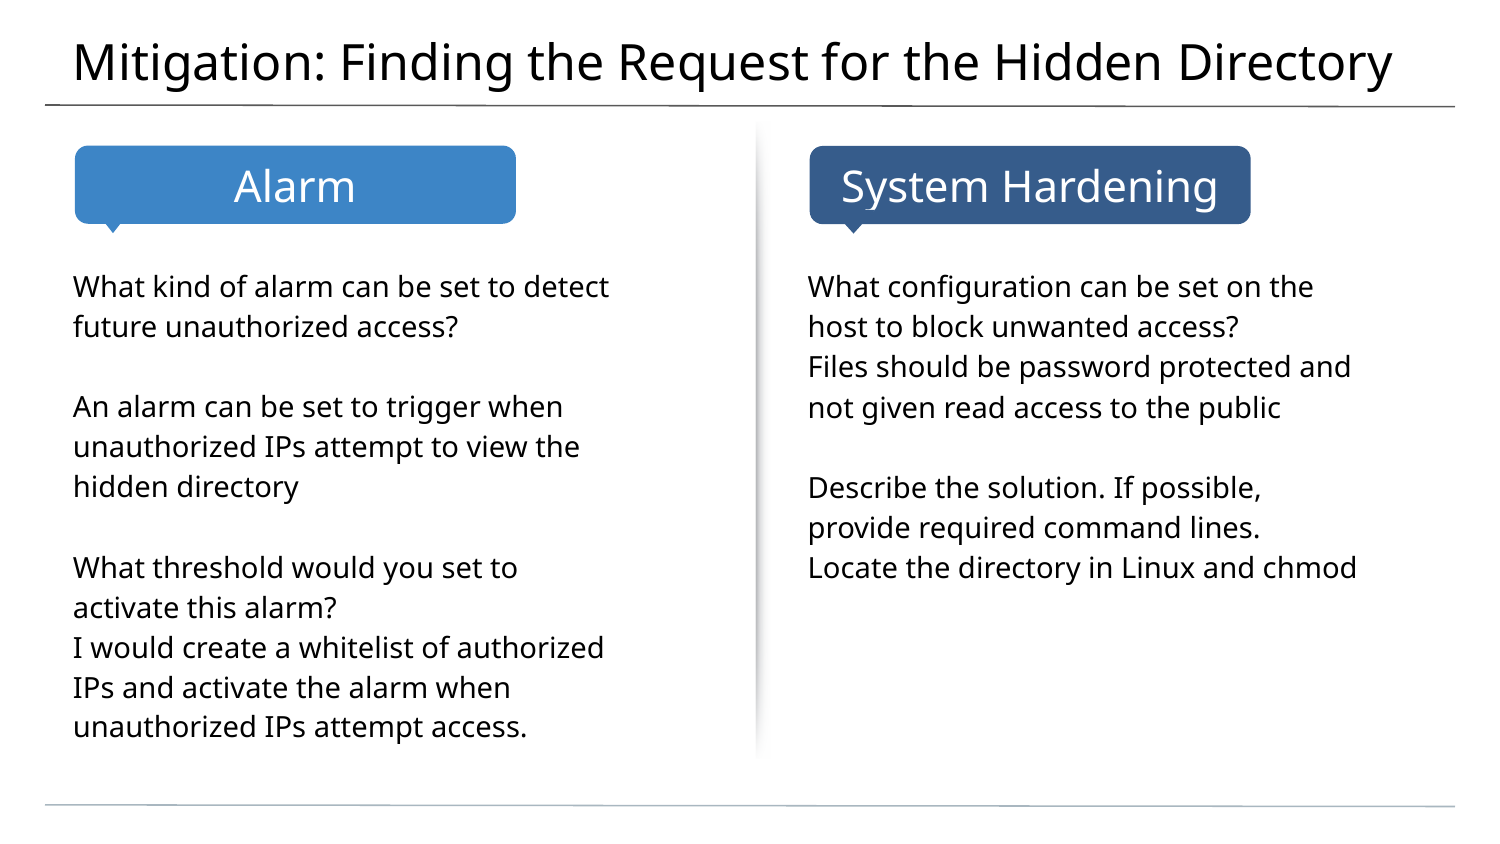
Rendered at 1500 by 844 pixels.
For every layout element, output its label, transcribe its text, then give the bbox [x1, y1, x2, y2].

subtitle What kind of alarm can be set to detect future unauthorized access? An alarm can be set to trigger when unauthorized IPs attempt to view the hidden directory What threshold would you set to activate this alarm? I would create a whitelist of authorized IPs and activate the alarm when unauthorized IPs attempt access. [0, 262, 704, 805]
title Mitigation: Finding the Request for the Hidden Directory [0, 0, 1500, 88]
subtitle What configuration can be set on the host to block unwanted access? Files should be password protected and not given read access to the public Describe the solution. If possible, provide required command lines. Locate the directory in Linux and chmod [732, 263, 1438, 805]
picture [703, 107, 839, 782]
